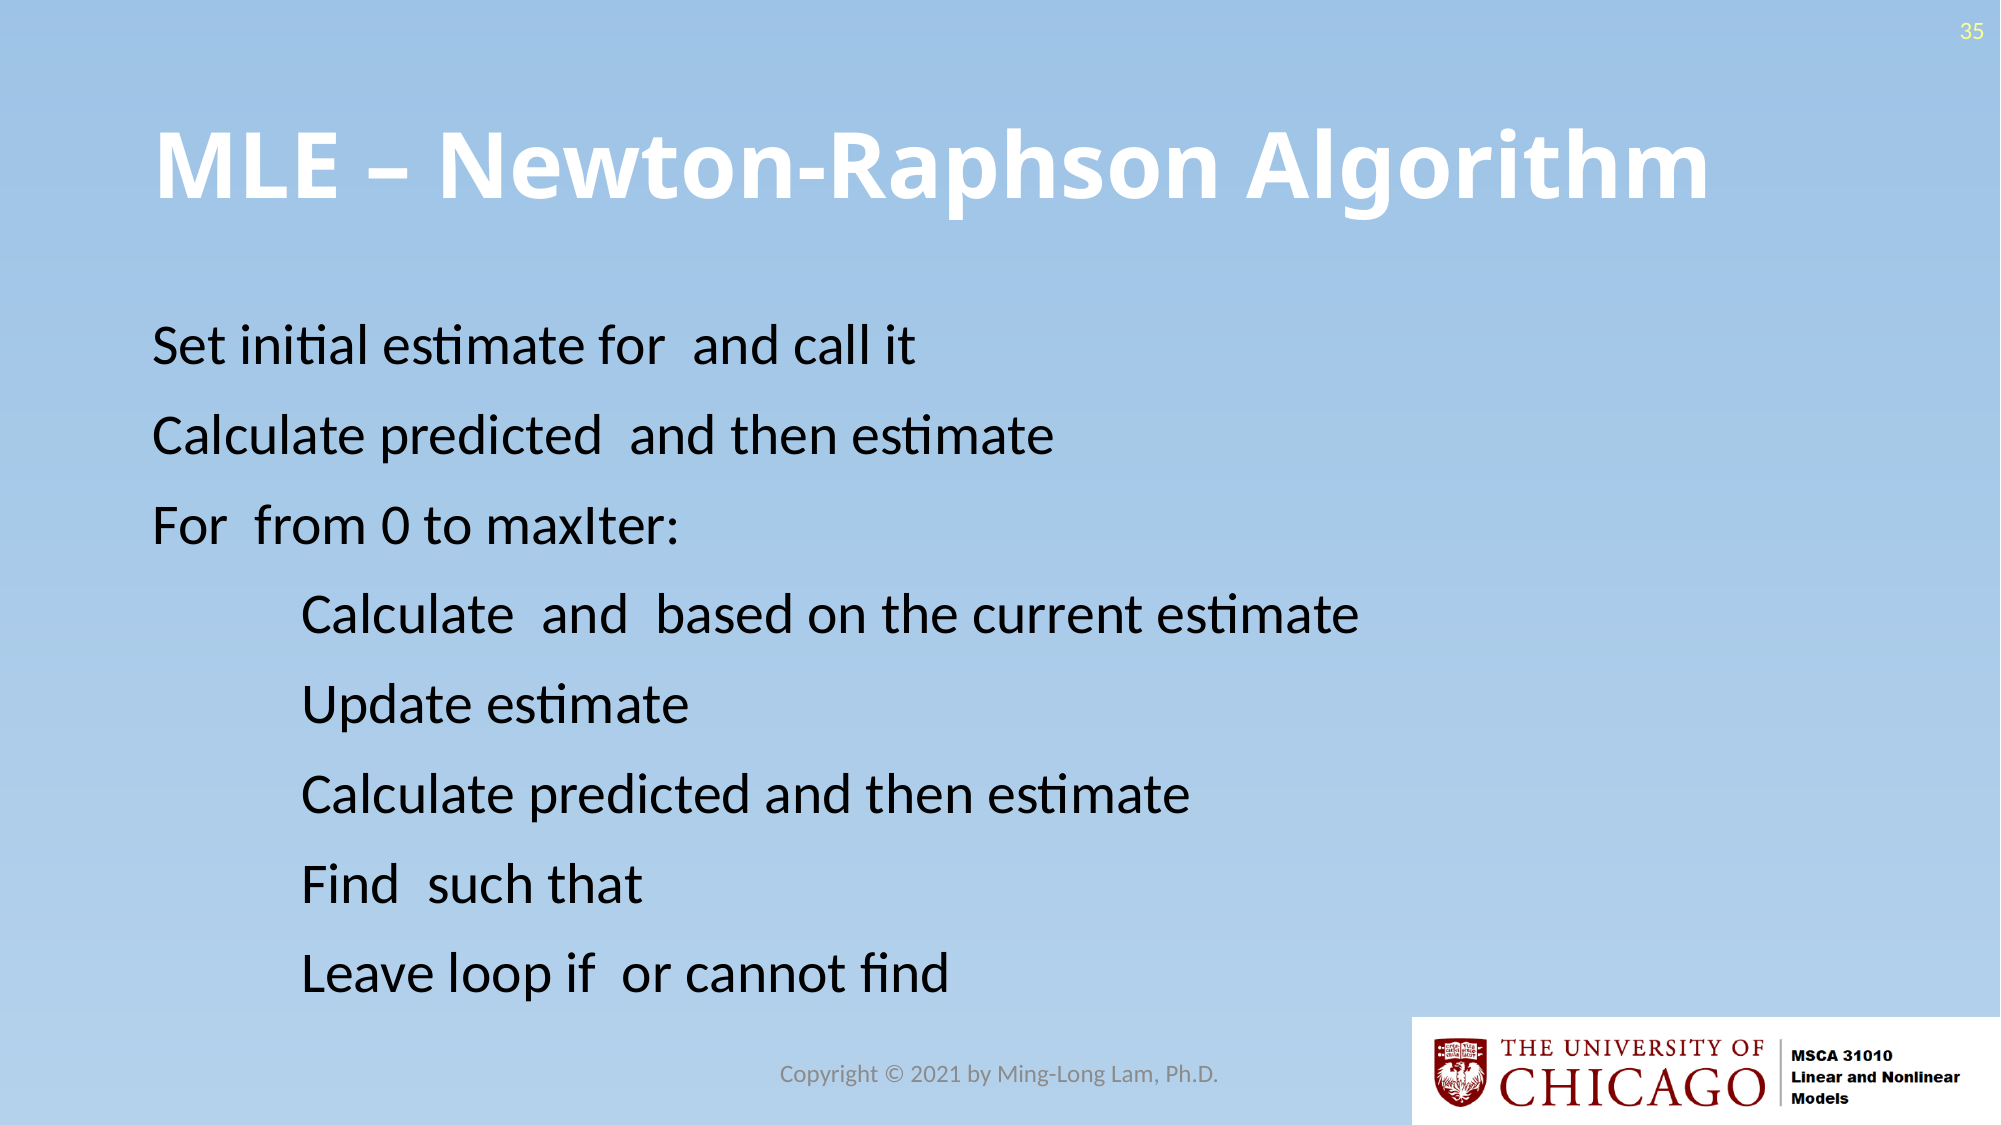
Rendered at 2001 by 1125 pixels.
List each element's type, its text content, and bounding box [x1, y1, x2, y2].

title MLE – Newton-Raphson Algorithm [137, 59, 1863, 278]
slide_number 35 [1550, 0, 2000, 60]
picture [1412, 1017, 2000, 1125]
footer Copyright © 2021 by Ming-Long Lam, Ph.D. [662, 1042, 1338, 1103]
